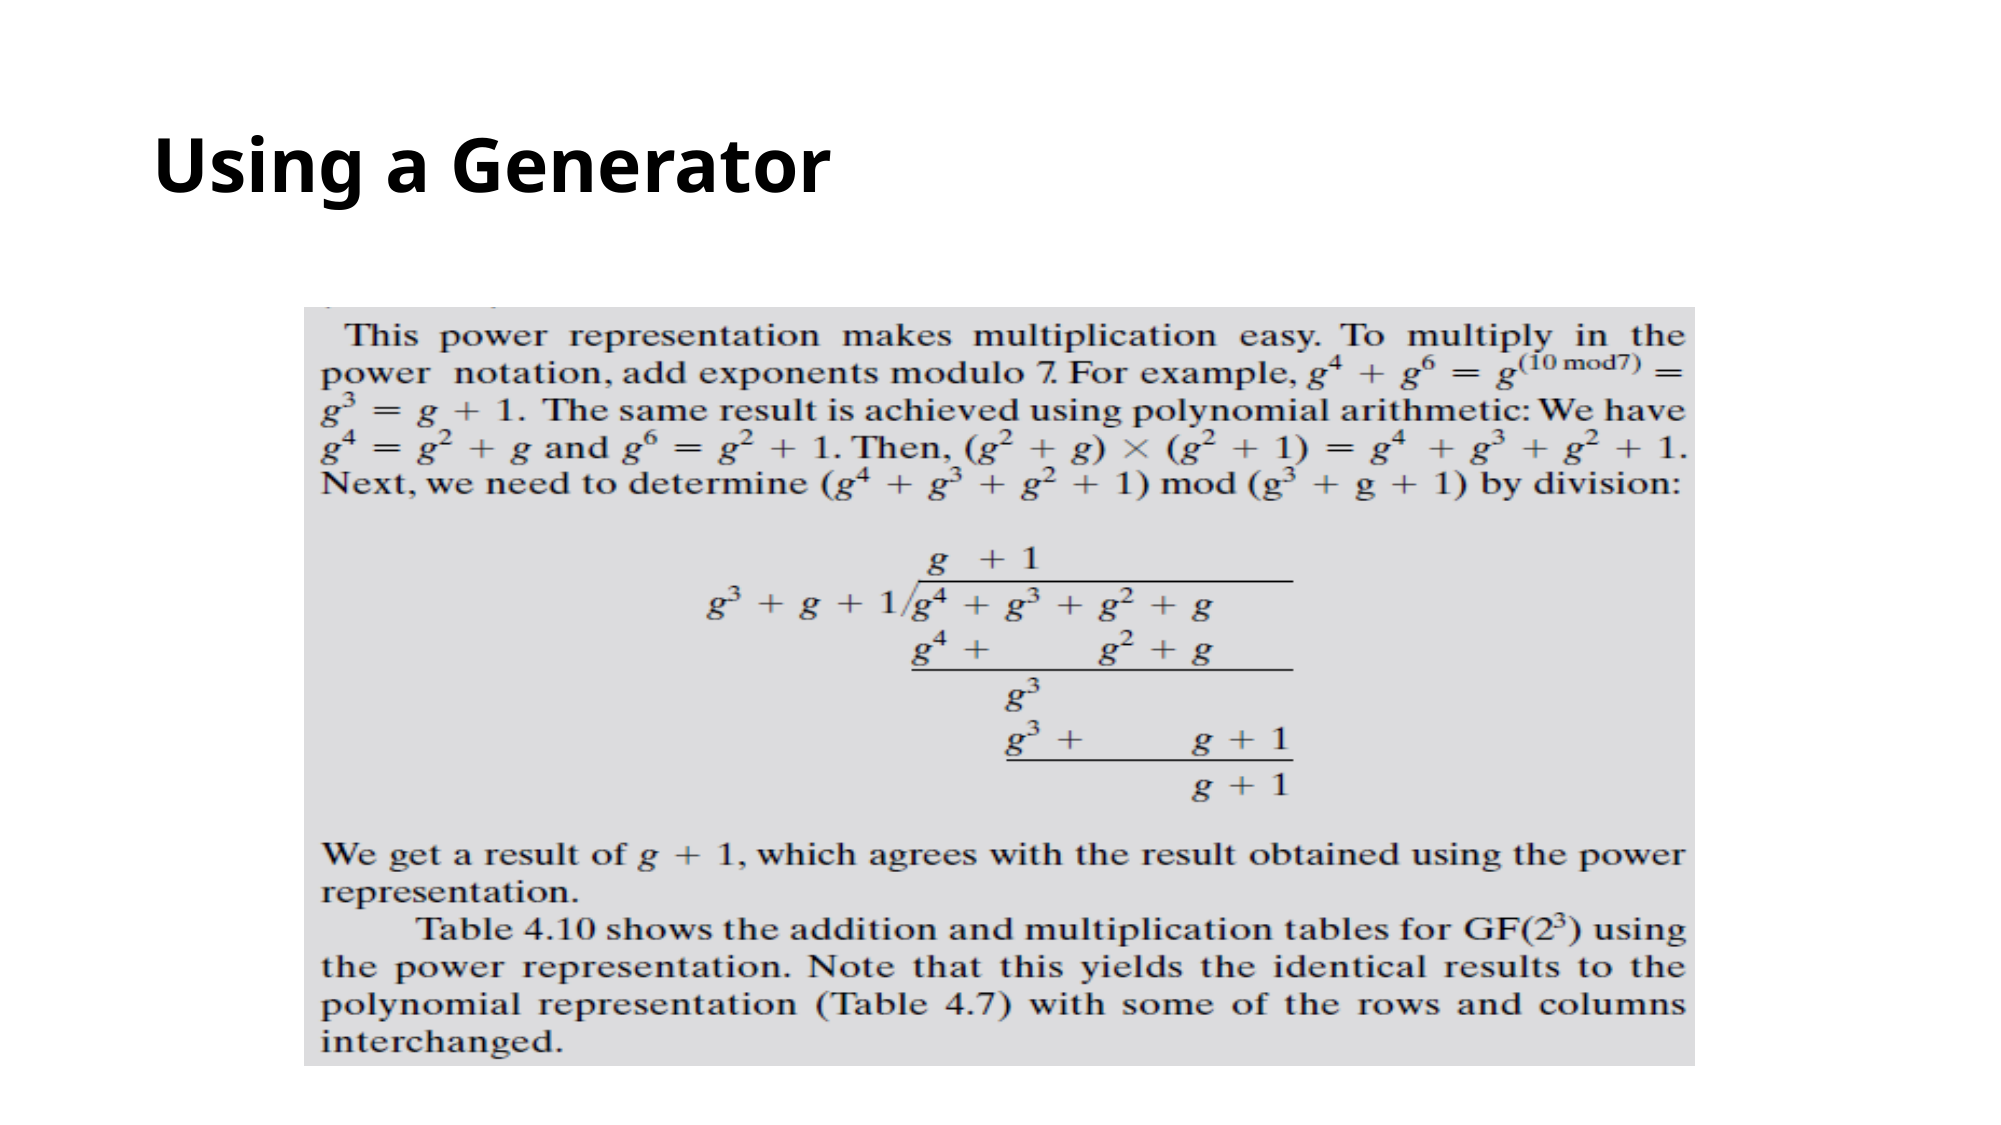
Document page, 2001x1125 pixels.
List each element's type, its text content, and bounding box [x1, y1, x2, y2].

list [304, 307, 1695, 1066]
title Using a Generator [137, 59, 1863, 278]
